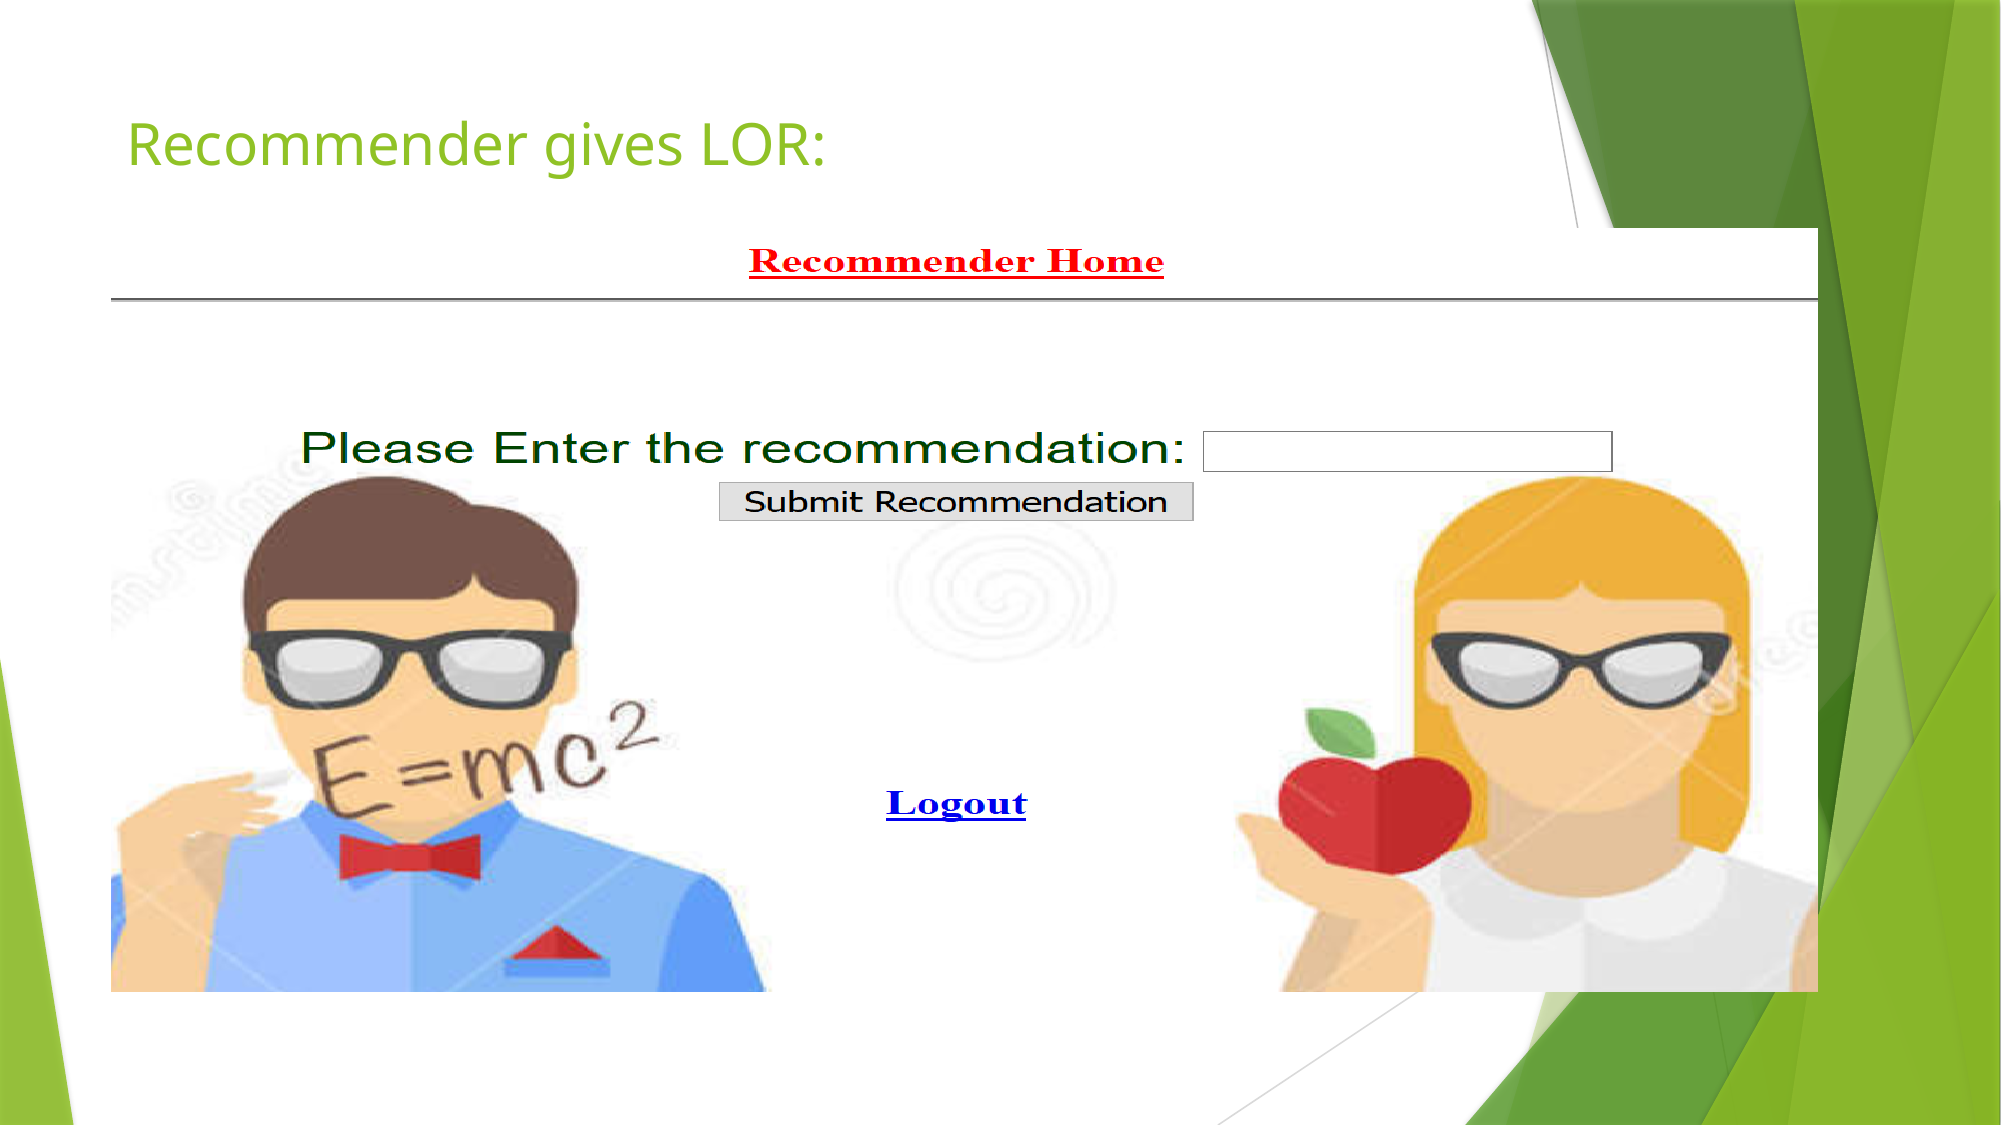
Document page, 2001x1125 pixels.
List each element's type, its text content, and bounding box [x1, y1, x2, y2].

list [110, 227, 1819, 992]
title Recommender gives LOR: [111, 99, 1522, 225]
